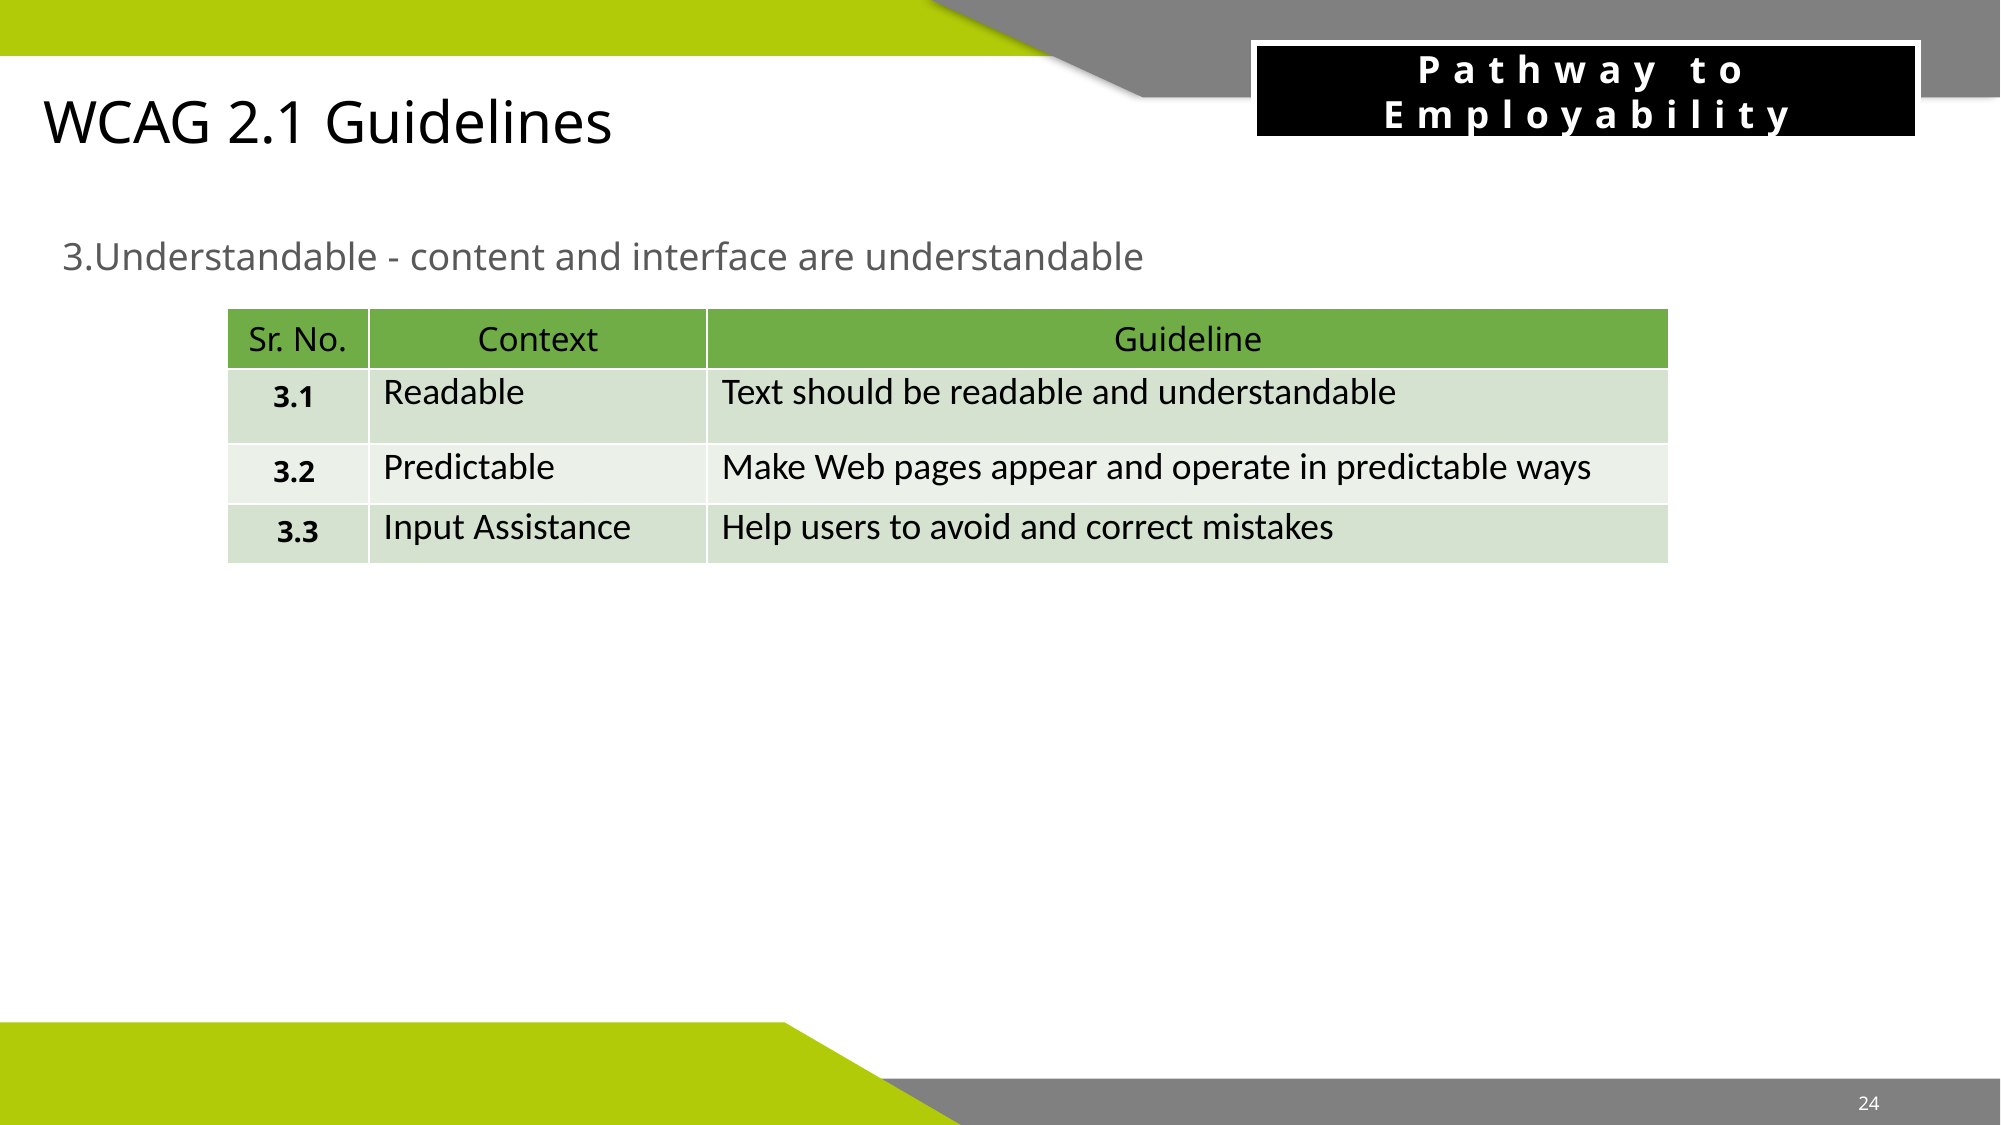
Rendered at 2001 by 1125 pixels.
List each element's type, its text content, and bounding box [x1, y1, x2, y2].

table_cell Make Web pages appear and operate in predictable ways [708, 445, 1668, 503]
text_box WCAG 2.1 Guidelines [28, 78, 1263, 163]
table_cell Predictable [370, 445, 706, 503]
text_box Understandable - content and interface are understandable [47, 214, 2000, 286]
table_cell Input Assistance [370, 505, 706, 563]
table_cell 3.3 [228, 505, 368, 563]
table_header Context [370, 309, 706, 368]
table_cell Text should be readable and understandable [708, 370, 1668, 443]
table_cell Help users to avoid and correct mistakes [708, 505, 1668, 563]
table_cell Readable [370, 370, 706, 443]
table_header Sr. No. [228, 309, 368, 368]
table_cell 3.2 [228, 445, 368, 503]
table_header Guideline [708, 309, 1668, 368]
table_cell 3.1 [228, 370, 368, 443]
